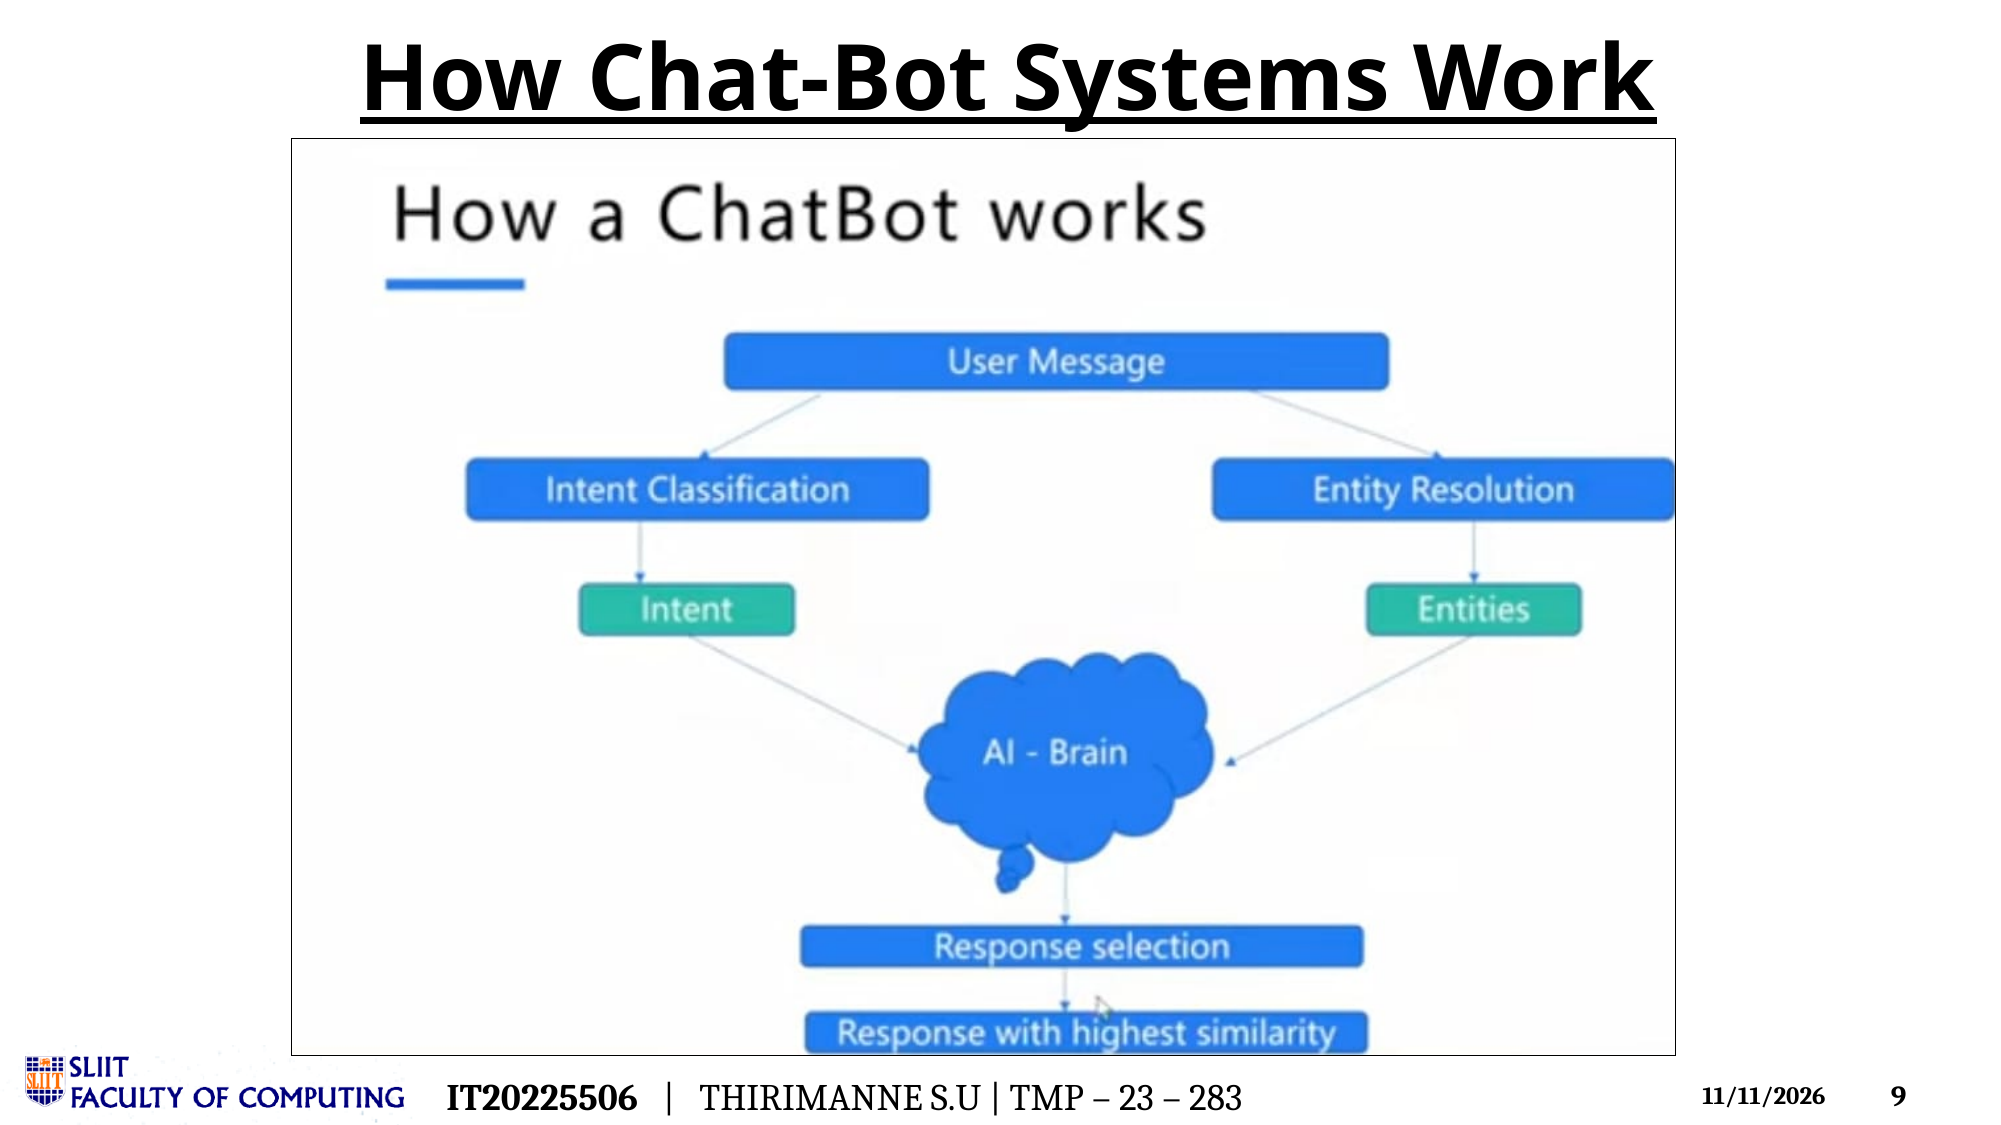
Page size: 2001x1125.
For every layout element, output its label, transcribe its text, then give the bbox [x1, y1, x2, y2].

picture [0, 138, 1676, 1125]
text_box IT20225506 | THIRIMANNE S.U | TMP – 23 – 283 [430, 1063, 1552, 1125]
title How Chat-Bot Systems Work [50, 8, 1967, 139]
